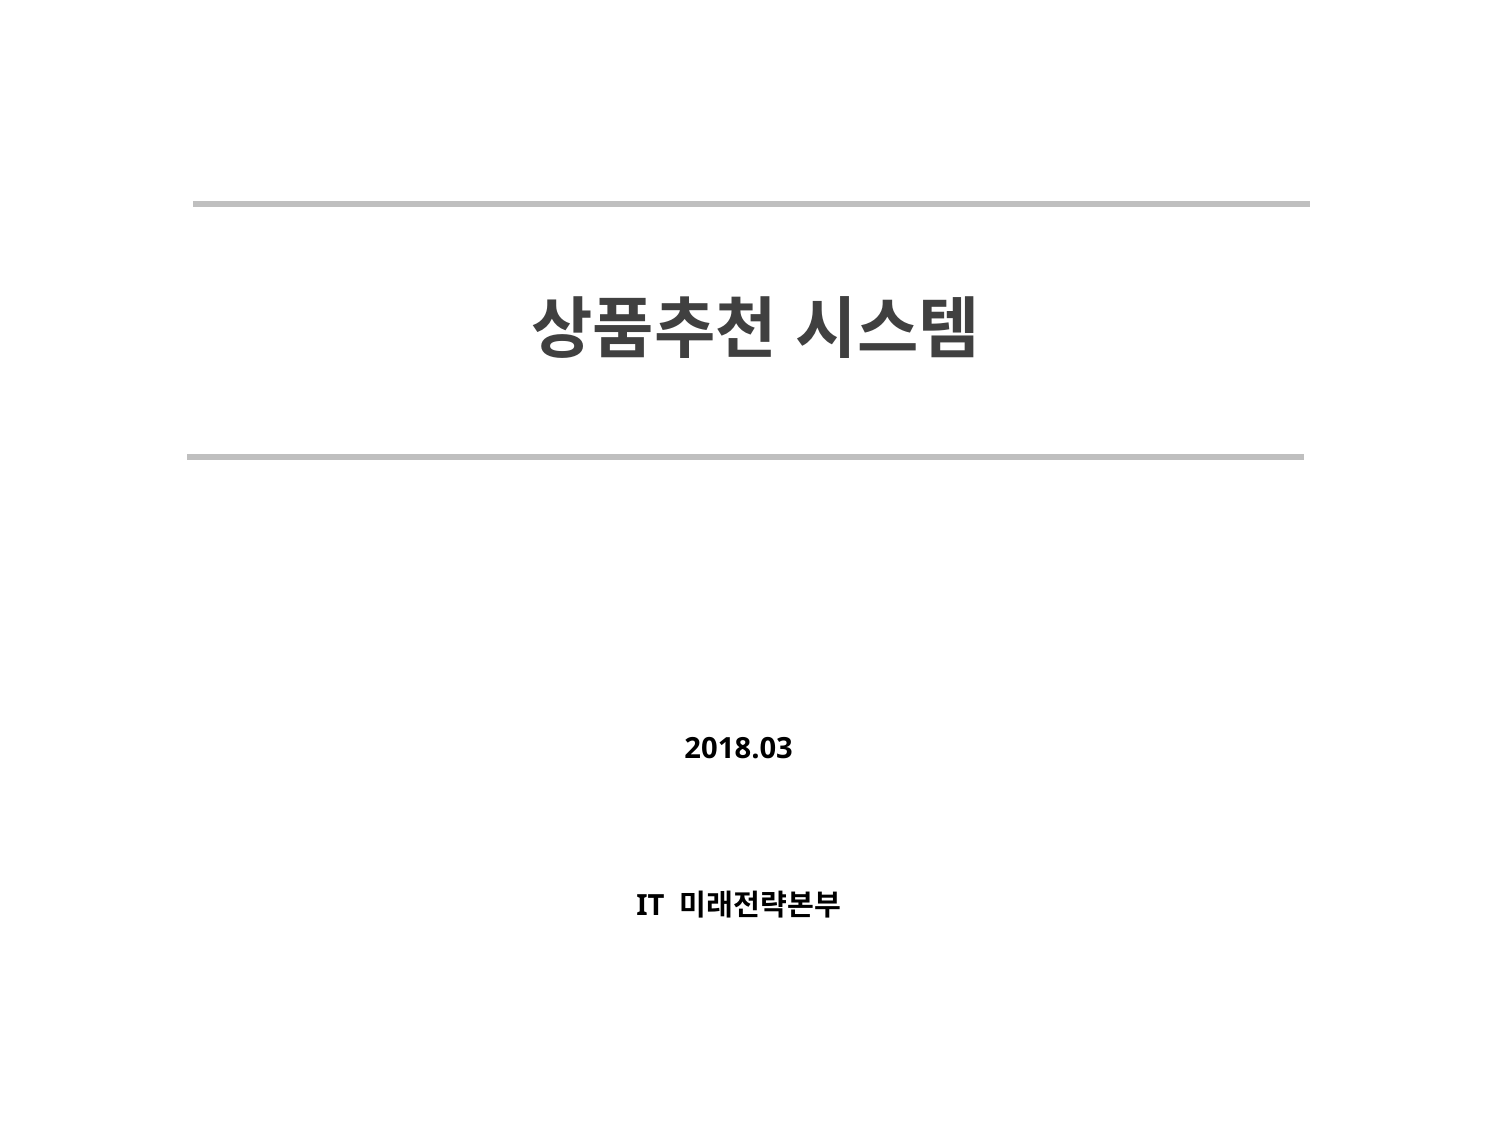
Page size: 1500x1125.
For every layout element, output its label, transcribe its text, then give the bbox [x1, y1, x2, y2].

text_box 2018.03 IT 미래전략본부 [418, 704, 1059, 929]
text_box 상품추천 시스템 [199, 278, 1313, 374]
